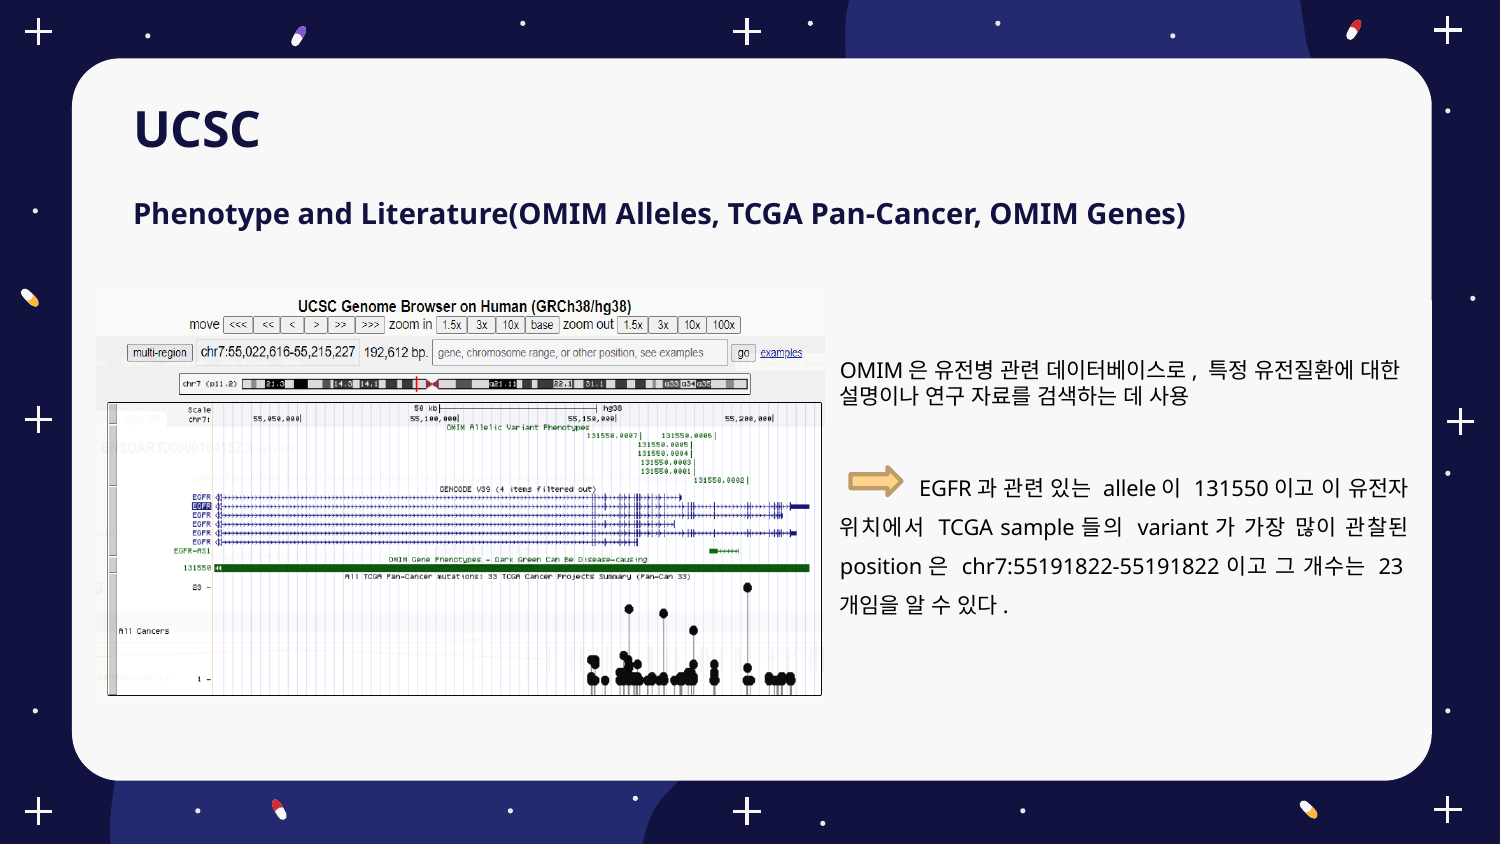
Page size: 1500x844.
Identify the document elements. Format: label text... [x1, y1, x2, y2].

text_box OMIM은 유전병 관련 데이터베이스로, 특정 유전질환에 대한 설명이나 연구 자료를 검색하는 데 사용 EGFR과 관련 있는 allele이 131550이고 이 유전자 위치에서 TCGA sample들의 variant가 가장 많이 관찰된 position은 chr7:55191822-55191822이고 그 개수는 23개임을 알 수 있다. [830, 348, 1424, 626]
title UCSC [118, 88, 856, 167]
picture [95, 292, 826, 698]
text_box Phenotype and Literature(OMIM Alleles, TCGA Pan-Cancer, OMIM Genes) [118, 173, 1245, 253]
text_box [848, 465, 904, 498]
